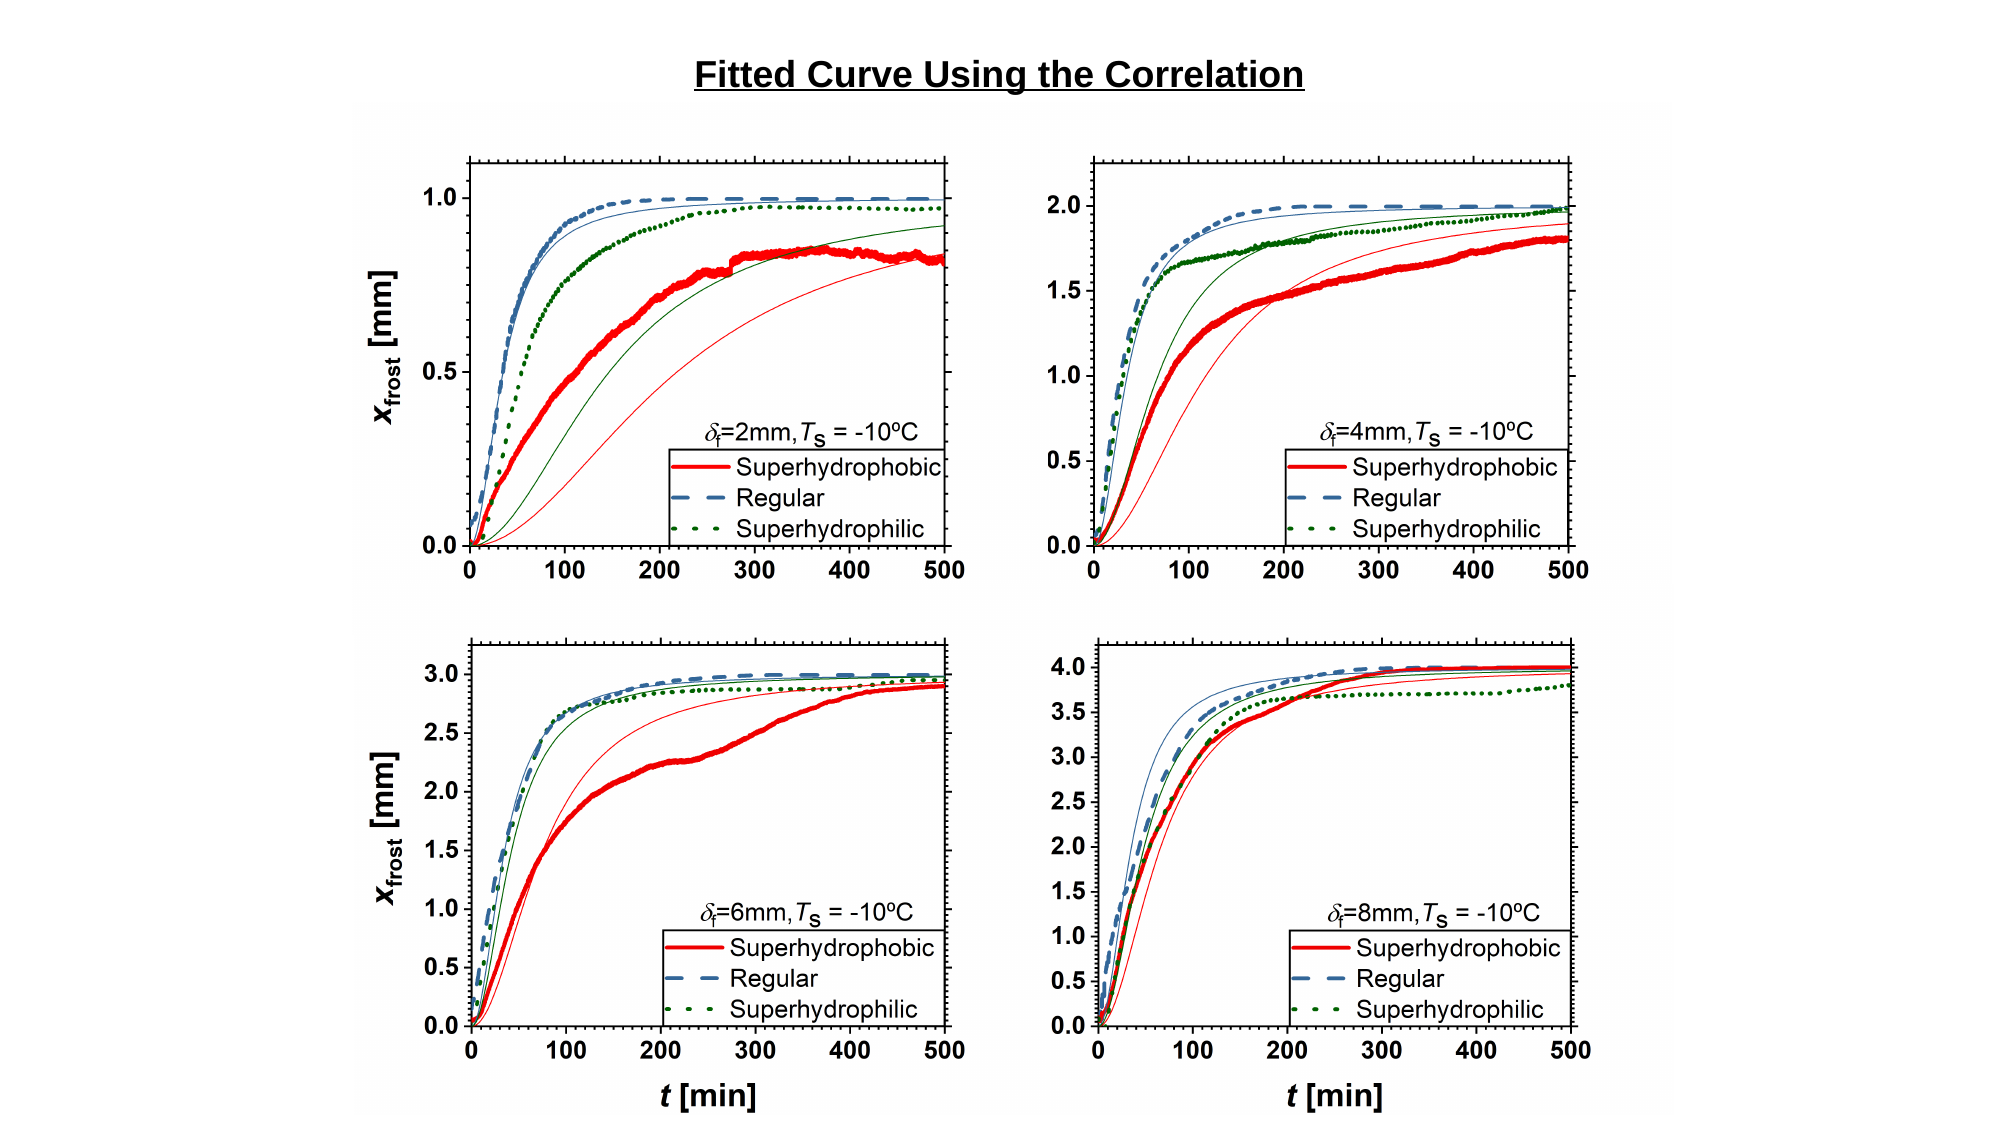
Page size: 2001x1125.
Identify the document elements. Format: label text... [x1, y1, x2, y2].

text_box Fitted Curve Using the Correlation [679, 42, 1321, 103]
picture [352, 102, 1674, 1115]
